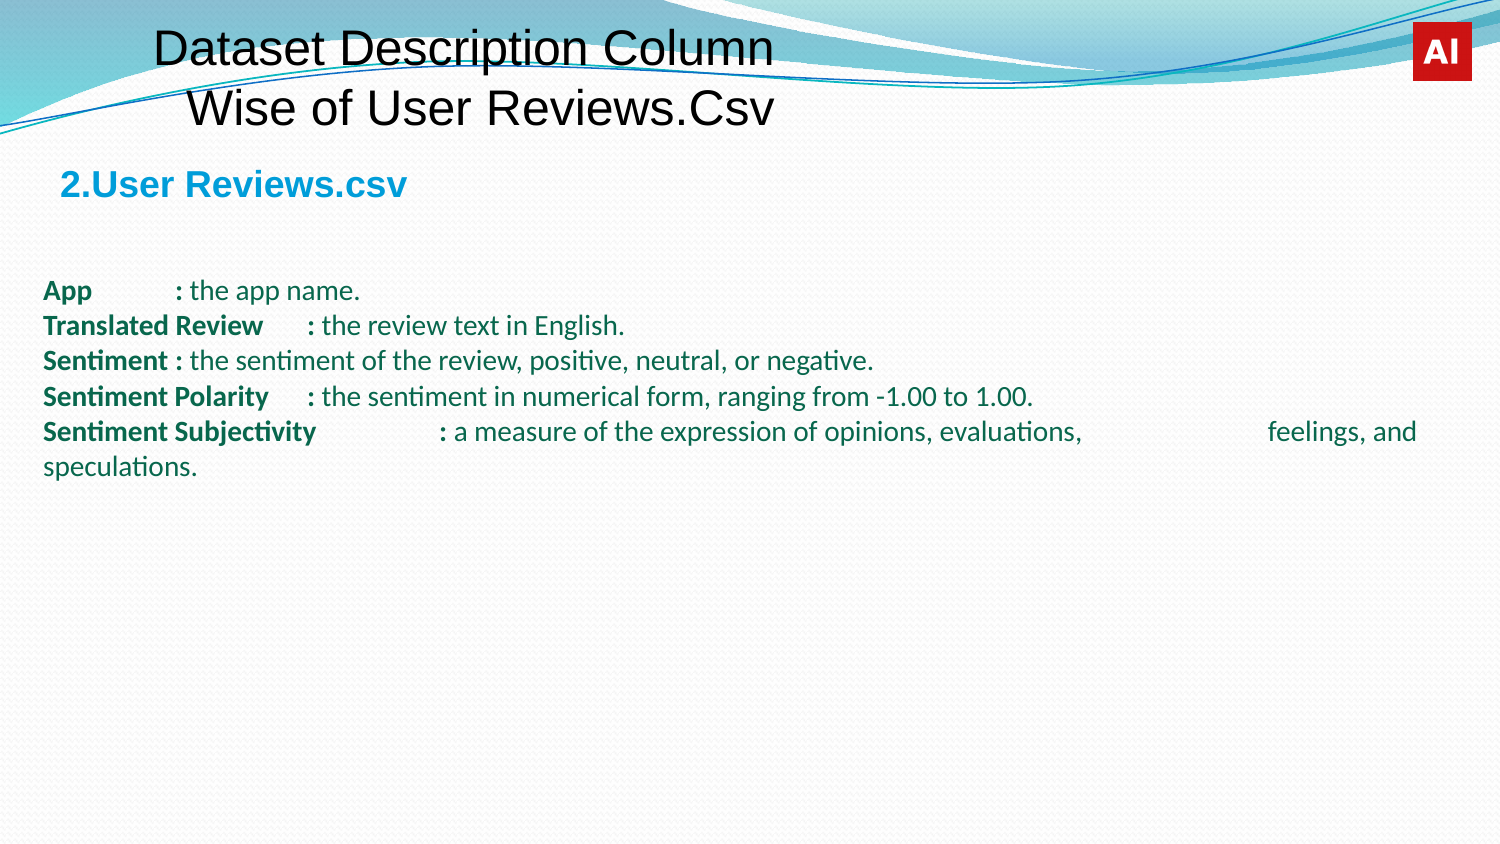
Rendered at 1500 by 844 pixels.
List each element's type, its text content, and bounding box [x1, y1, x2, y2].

picture [1413, 22, 1472, 81]
title App : the app name. Translated Review : the review text in English. Sentiment : the sentiment of the review, positive, neutral, or negative. Sentiment Polarity : the sentiment in numerical form, ranging from -1.00 to 1.00. Sentiment Subjectivity : a measure of the expression of opinions, evaluations, feelings, and speculations. [43, 261, 1441, 592]
text_box 2.User Reviews.csv [45, 152, 423, 213]
text_box Dataset Description Column Wise of User Reviews.Csv [43, 0, 790, 135]
